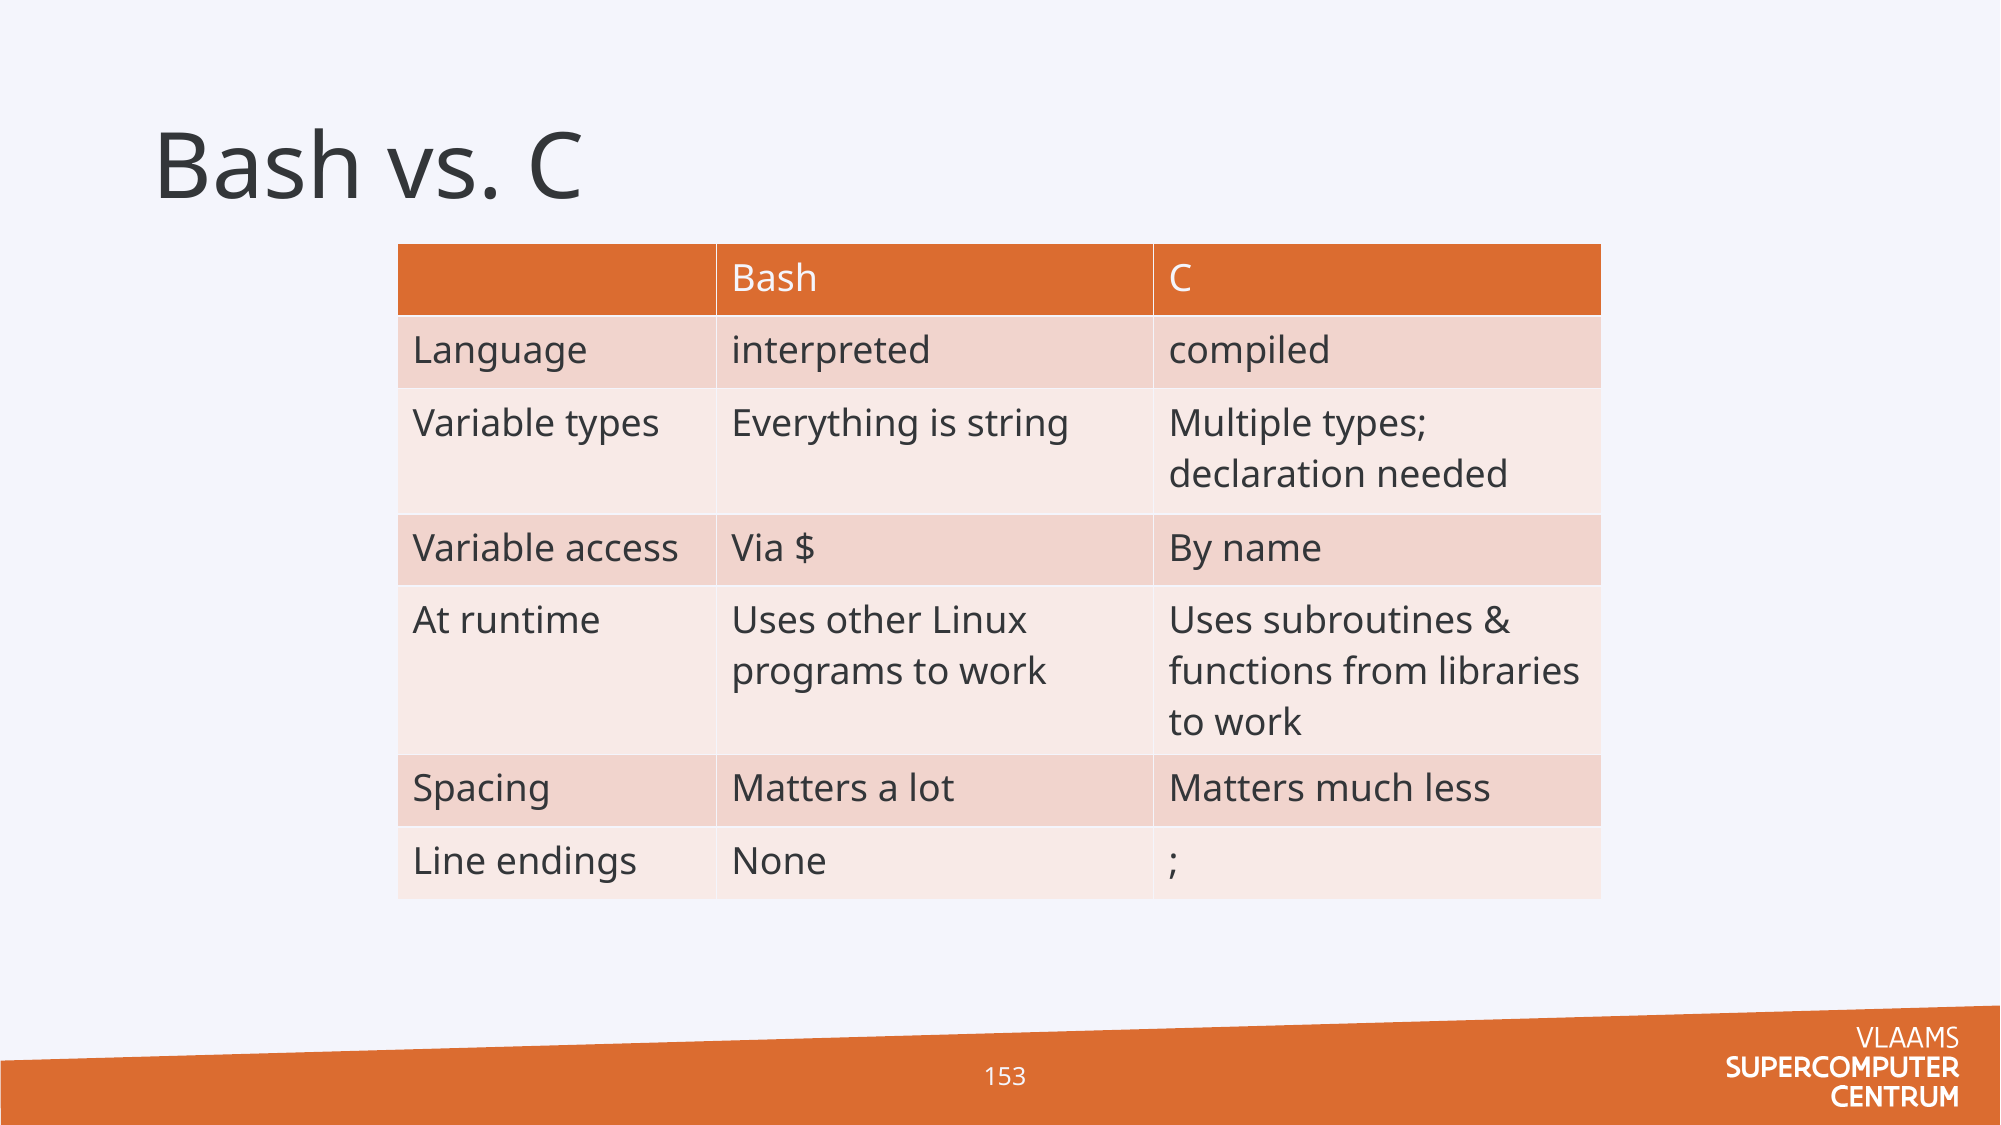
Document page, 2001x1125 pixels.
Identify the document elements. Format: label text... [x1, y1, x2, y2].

table_cell Everything is string [717, 389, 1153, 513]
table_cell Spacing [398, 755, 716, 826]
table_header C [1154, 244, 1601, 315]
table_cell compiled [1154, 317, 1601, 388]
table_header Bash [717, 244, 1153, 315]
table_cell Uses other Linux programs to work [717, 587, 1153, 754]
table_cell Uses subroutines & functions from libraries to work [1154, 587, 1601, 754]
table_cell Via $ [717, 515, 1153, 585]
table_cell ; [1154, 828, 1601, 899]
table_cell interpreted [717, 317, 1153, 388]
slide_number 153 [958, 1047, 1042, 1108]
table_cell Language [398, 317, 716, 388]
table_cell None [717, 828, 1153, 899]
table_cell Matters much less [1154, 755, 1601, 826]
picture [1725, 1021, 1960, 1117]
table_cell Variable access [398, 515, 716, 585]
table_cell At runtime [398, 587, 716, 754]
table_cell Matters a lot [717, 755, 1153, 826]
title Bash vs. C [137, 59, 1863, 278]
table_cell Multiple types; declaration needed [1154, 389, 1601, 513]
table_cell Line endings [398, 828, 716, 899]
table_header [398, 244, 716, 315]
table_cell Variable types [398, 389, 716, 513]
table_cell By name [1154, 515, 1601, 585]
